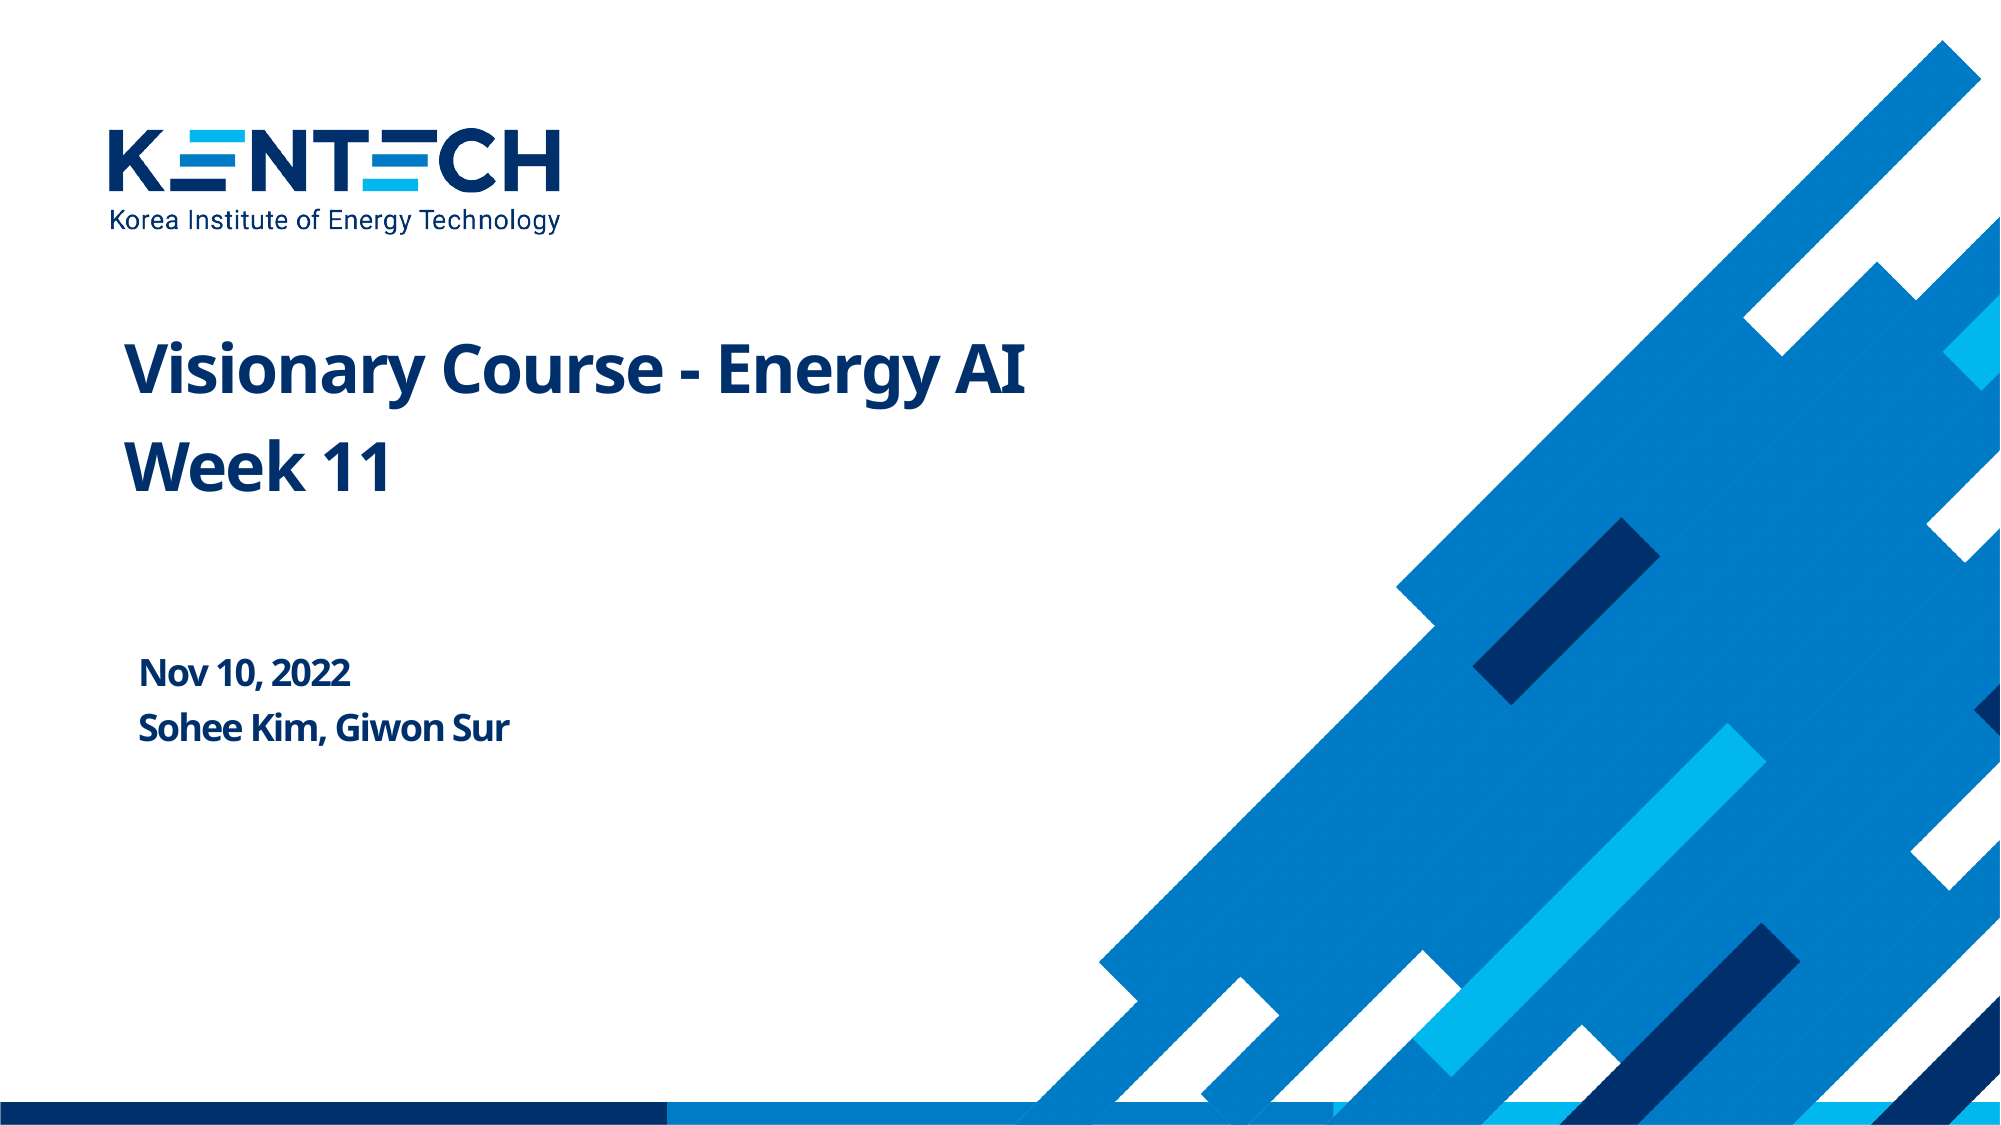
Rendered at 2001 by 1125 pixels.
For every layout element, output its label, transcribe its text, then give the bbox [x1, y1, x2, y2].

text_box Nov 10, 2022 Sohee Kim, Giwon Sur [123, 632, 409, 756]
text_box Visionary Course - Energy AI Week 11 [109, 302, 409, 513]
picture [0, 0, 2000, 1125]
